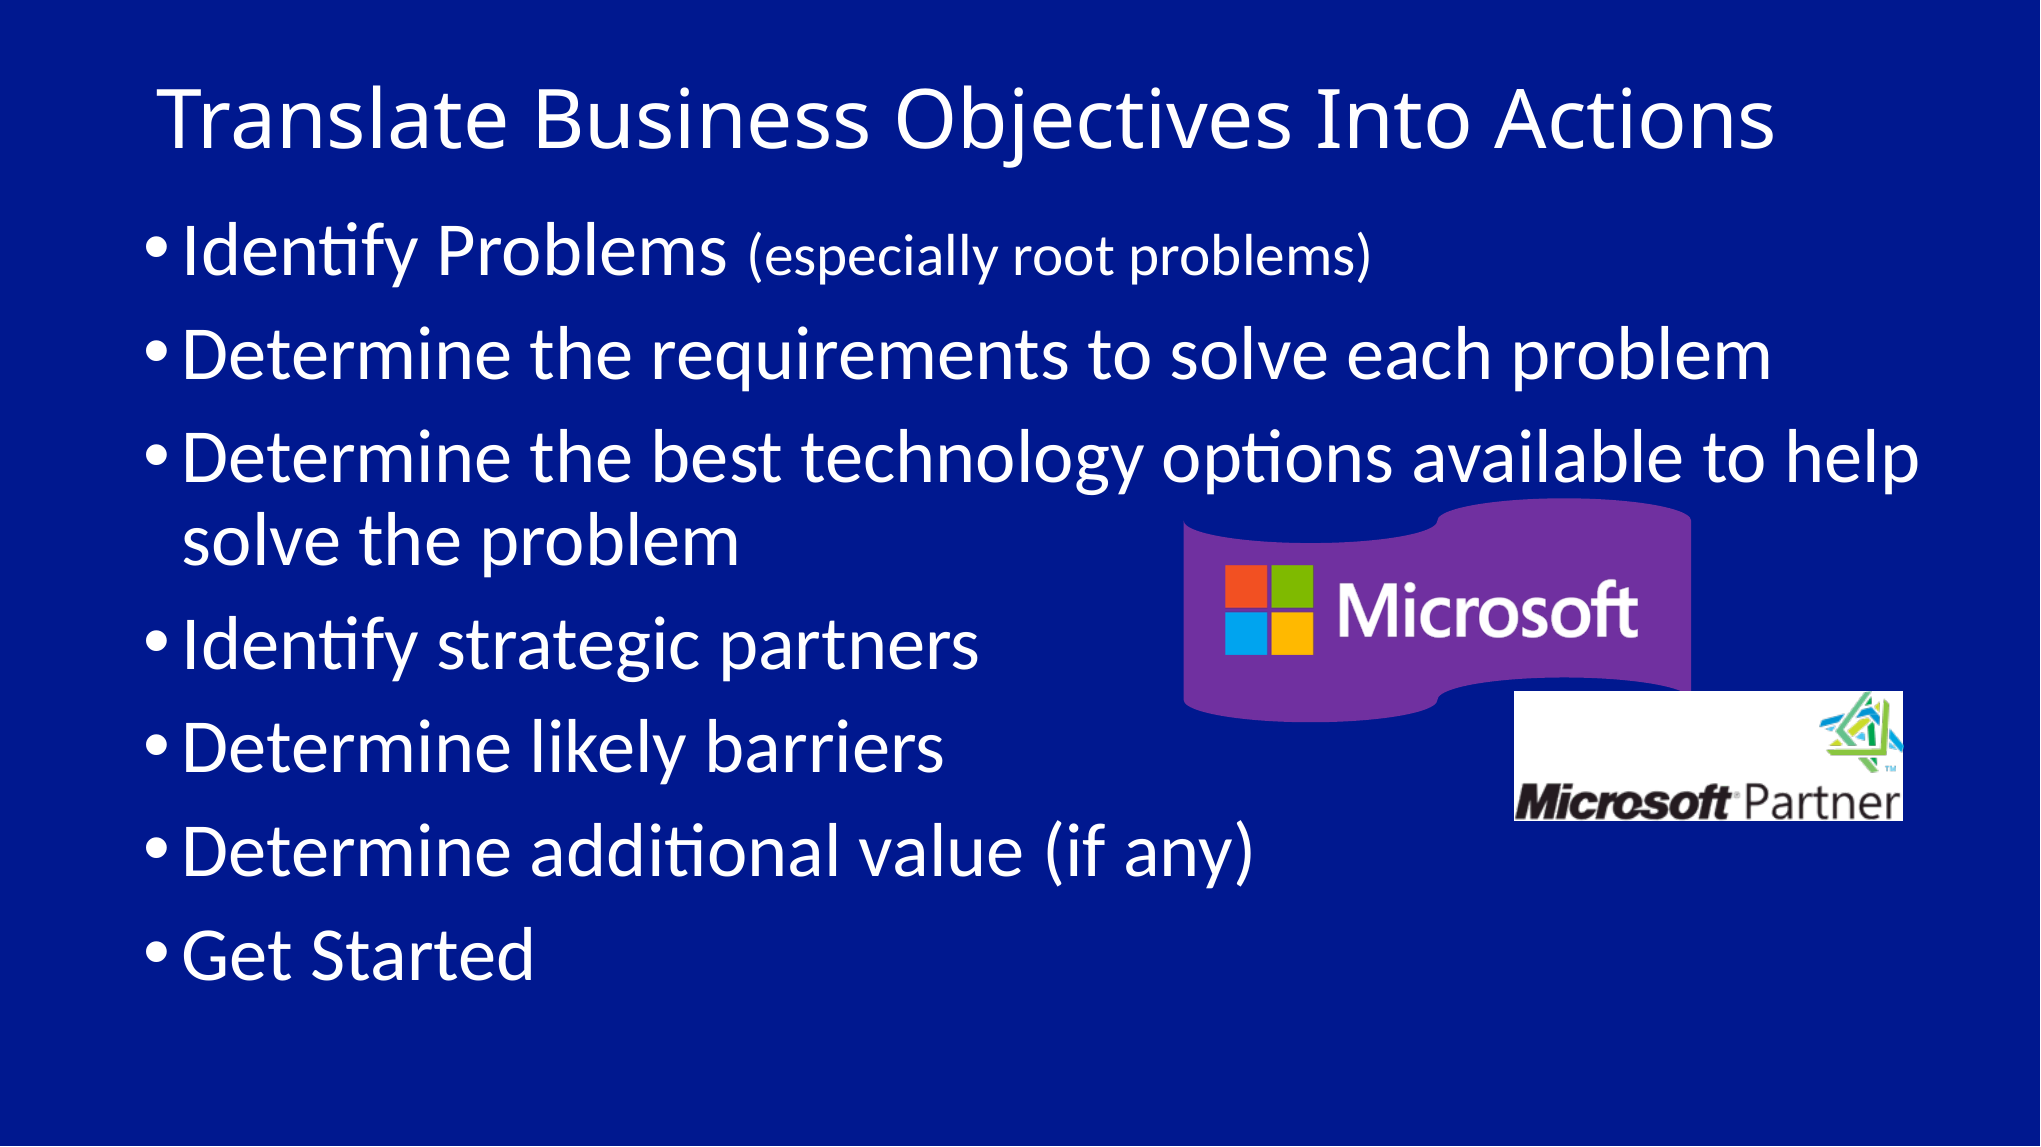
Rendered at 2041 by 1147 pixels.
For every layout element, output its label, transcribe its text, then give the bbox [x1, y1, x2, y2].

title Translate Business Objectives Into Actions [141, 61, 1899, 184]
list Identify Problems (especially root problems) Determine the requirements to solve each problem Determine the best technology options available to help solve the problem Identify strategic partners Determine likely barriers Determine additional value (if any) Get Started [128, 201, 1983, 1019]
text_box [1183, 498, 1692, 723]
picture [1514, 691, 1904, 822]
